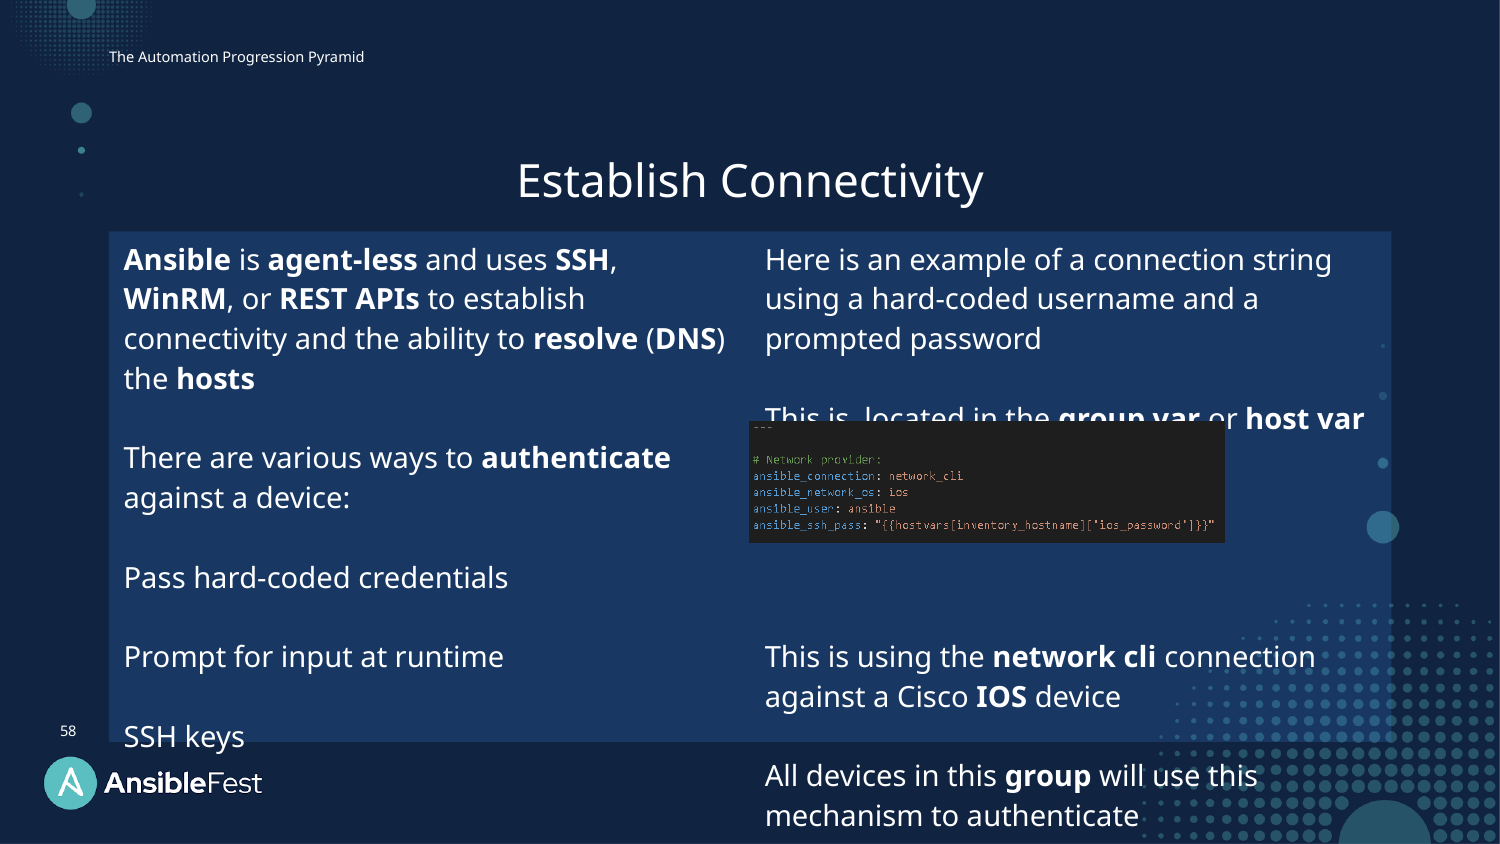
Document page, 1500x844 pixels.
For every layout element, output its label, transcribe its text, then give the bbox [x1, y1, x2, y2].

table_header Ansible is agent-less and uses SSH, WinRM, or REST APIs to establish connectivity and the ability to resolve (DNS) the hosts There are various ways to authenticate against a device: Pass hard-coded credentials Prompt for input at runtime SSH keys [108, 232, 750, 843]
text_box Establish Connectivity [108, 135, 1392, 204]
text_box 58 [8, 718, 108, 742]
picture [0, 0, 1500, 844]
text_box The Automation Progression Pyramid [55, 6, 689, 108]
table_header Here is an example of a connection string using a hard-coded username and a prompted password This is located in the group var or host var file This is using the network cli connection against a Cisco IOS device All devices in this group will use this mechanism to authenticate [750, 232, 1391, 843]
